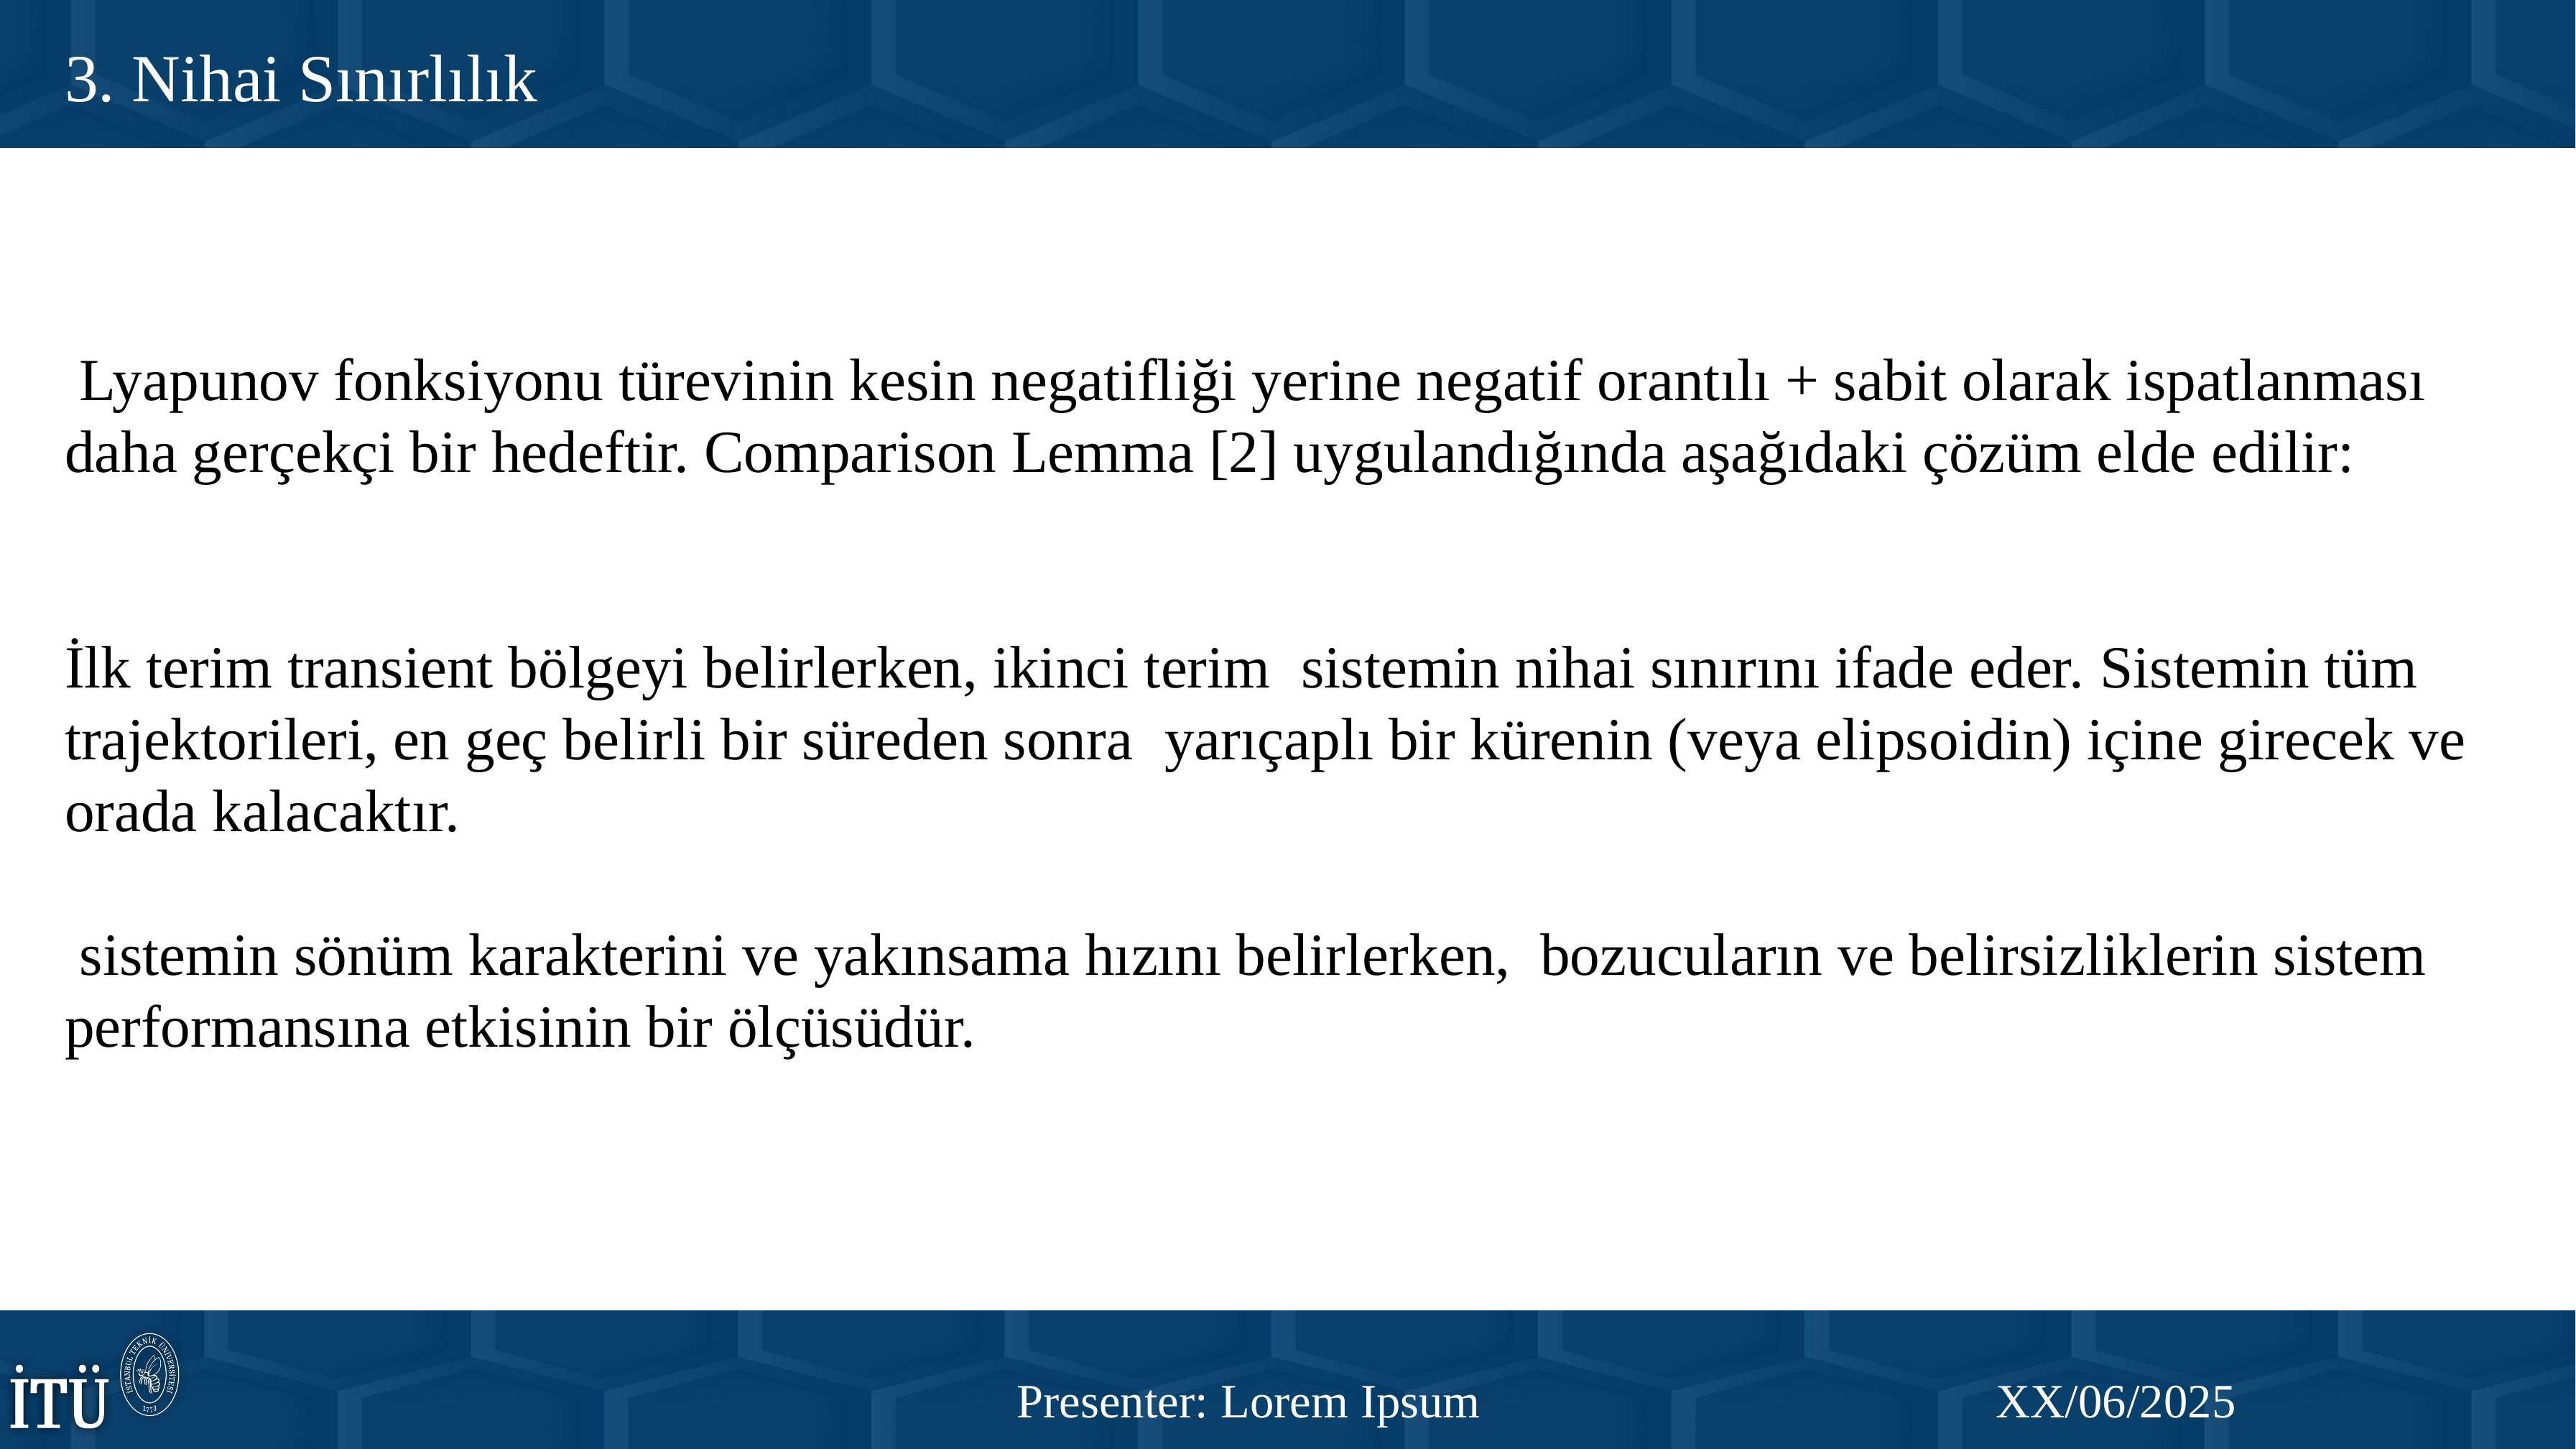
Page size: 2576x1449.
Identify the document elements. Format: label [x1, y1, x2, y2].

list [0, 1310, 2576, 1449]
picture [0, 0, 2576, 148]
picture [0, 1323, 190, 1439]
